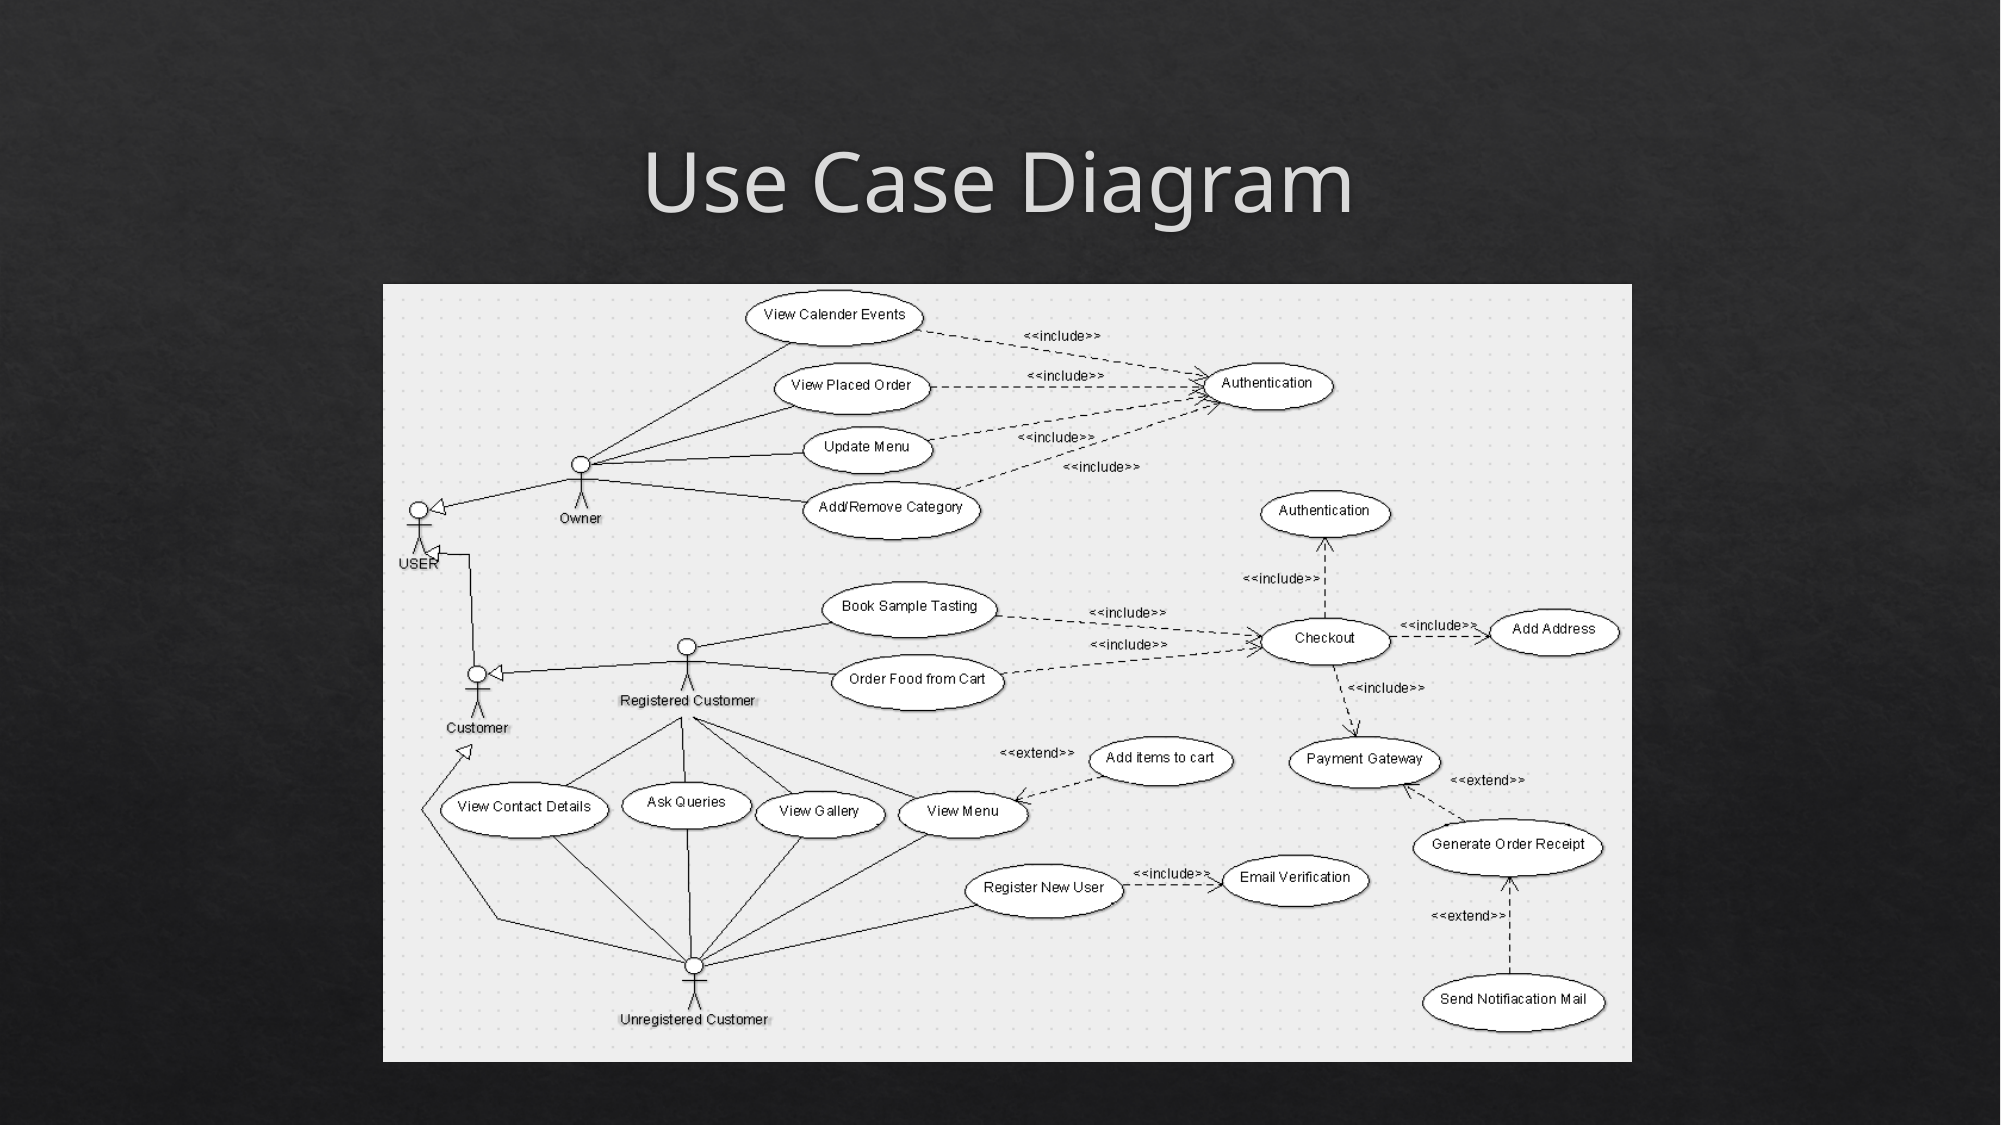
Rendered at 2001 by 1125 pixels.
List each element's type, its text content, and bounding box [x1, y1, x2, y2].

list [383, 283, 1632, 1062]
title Use Case Diagram [149, 99, 1849, 260]
